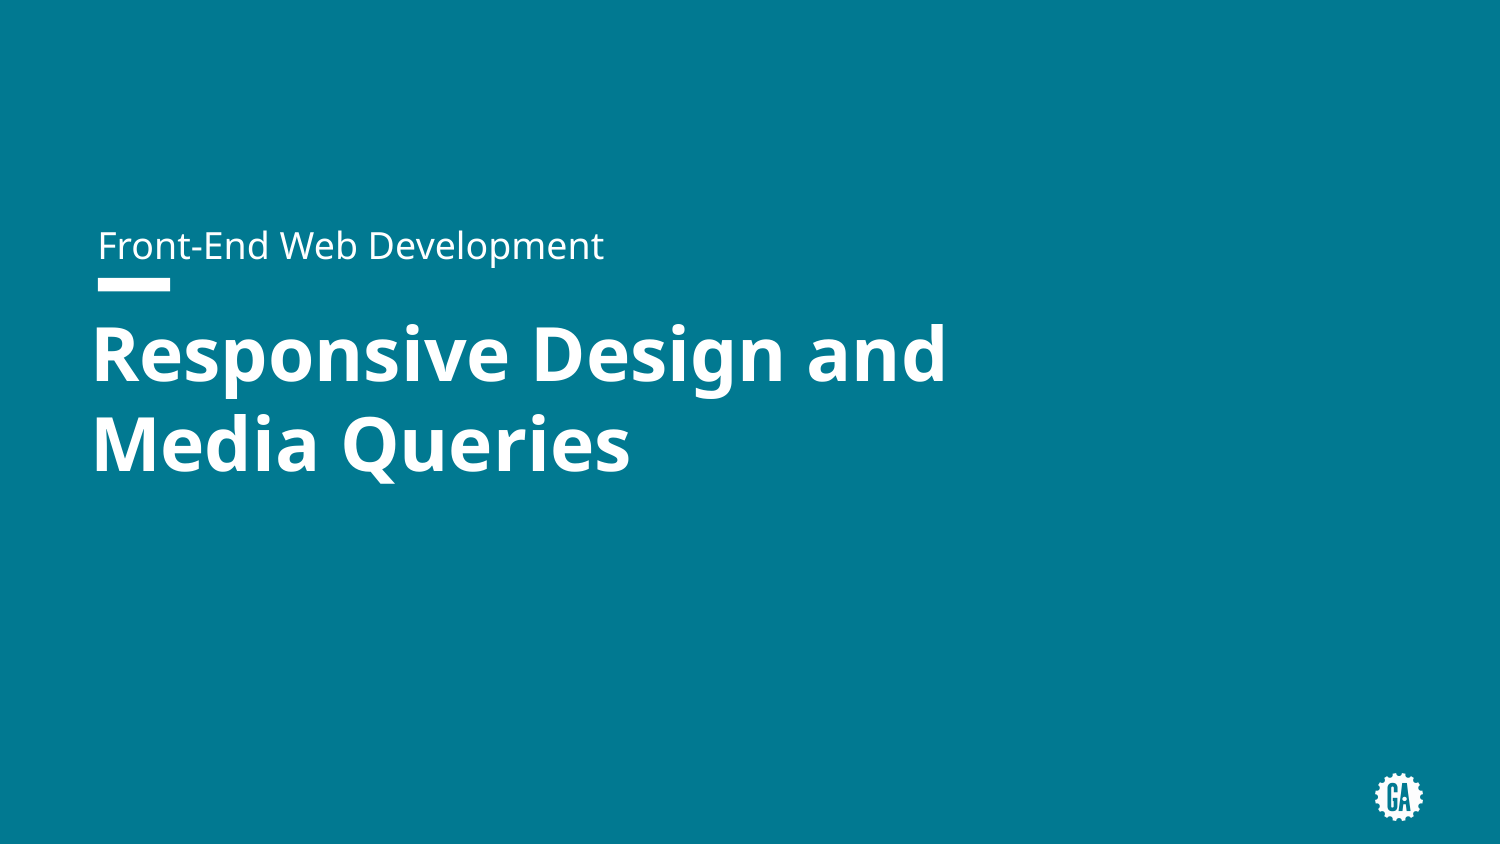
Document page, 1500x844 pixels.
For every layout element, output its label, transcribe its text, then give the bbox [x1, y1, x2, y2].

picture [1351, 749, 1447, 844]
title Responsive Design and Media Queries [75, 291, 1314, 553]
subtitle Front-End Web Development [82, 200, 1306, 268]
